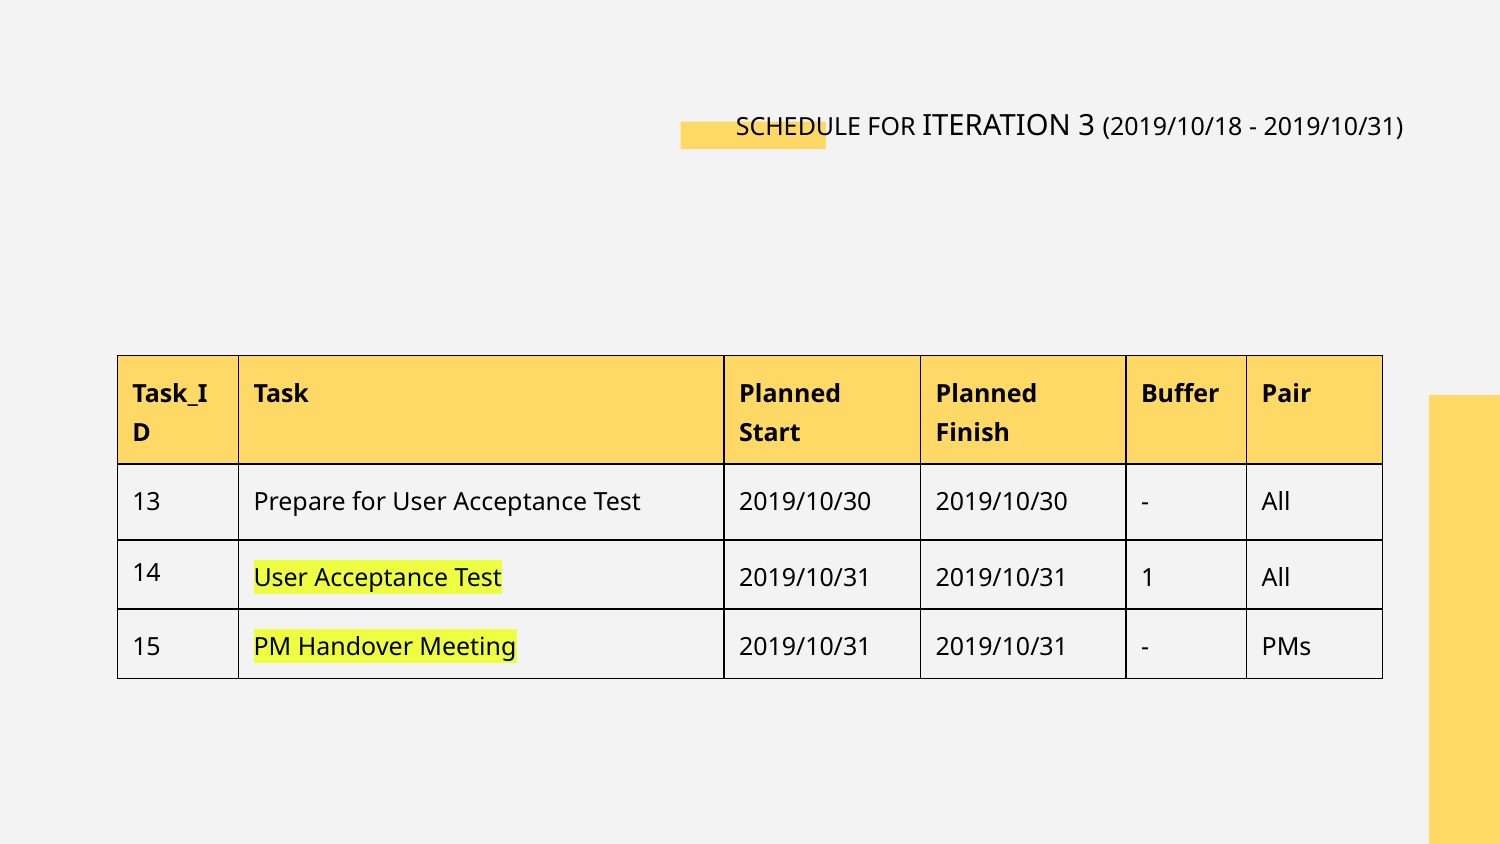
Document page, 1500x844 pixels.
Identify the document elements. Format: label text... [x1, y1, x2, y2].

table_header Planned Finish [921, 356, 1125, 463]
table_cell - [1127, 610, 1246, 678]
table_header Buffer [1127, 356, 1246, 463]
table_cell 2019/10/30 [725, 465, 920, 539]
table_cell 13 [118, 465, 238, 539]
table_cell PMs [1247, 610, 1382, 678]
table_cell - [1127, 465, 1246, 539]
title SCHEDULE FOR ITERATION 3 (2019/10/18 - 2019/10/31) [388, 99, 1419, 156]
table_cell 2019/10/31 [921, 541, 1125, 608]
table_cell 14 [118, 541, 238, 608]
table_cell 15 [118, 610, 238, 678]
table_header Task_ID [118, 356, 238, 463]
table_cell 2019/10/30 [921, 465, 1125, 539]
table_header Task [239, 356, 723, 463]
table_cell 2019/10/31 [921, 610, 1125, 678]
table_cell All [1247, 541, 1382, 608]
table_cell PM Handover Meeting [239, 610, 723, 678]
table_cell All [1247, 465, 1382, 539]
table_cell 2019/10/31 [725, 610, 920, 678]
table_cell User Acceptance Test [239, 541, 723, 608]
table_header Planned Start [725, 356, 920, 463]
table_cell Prepare for User Acceptance Test [239, 465, 723, 539]
table_cell 1 [1127, 541, 1246, 608]
text_box [1429, 395, 1500, 844]
table_cell 2019/10/31 [725, 541, 920, 608]
table_header Pair [1247, 356, 1382, 463]
